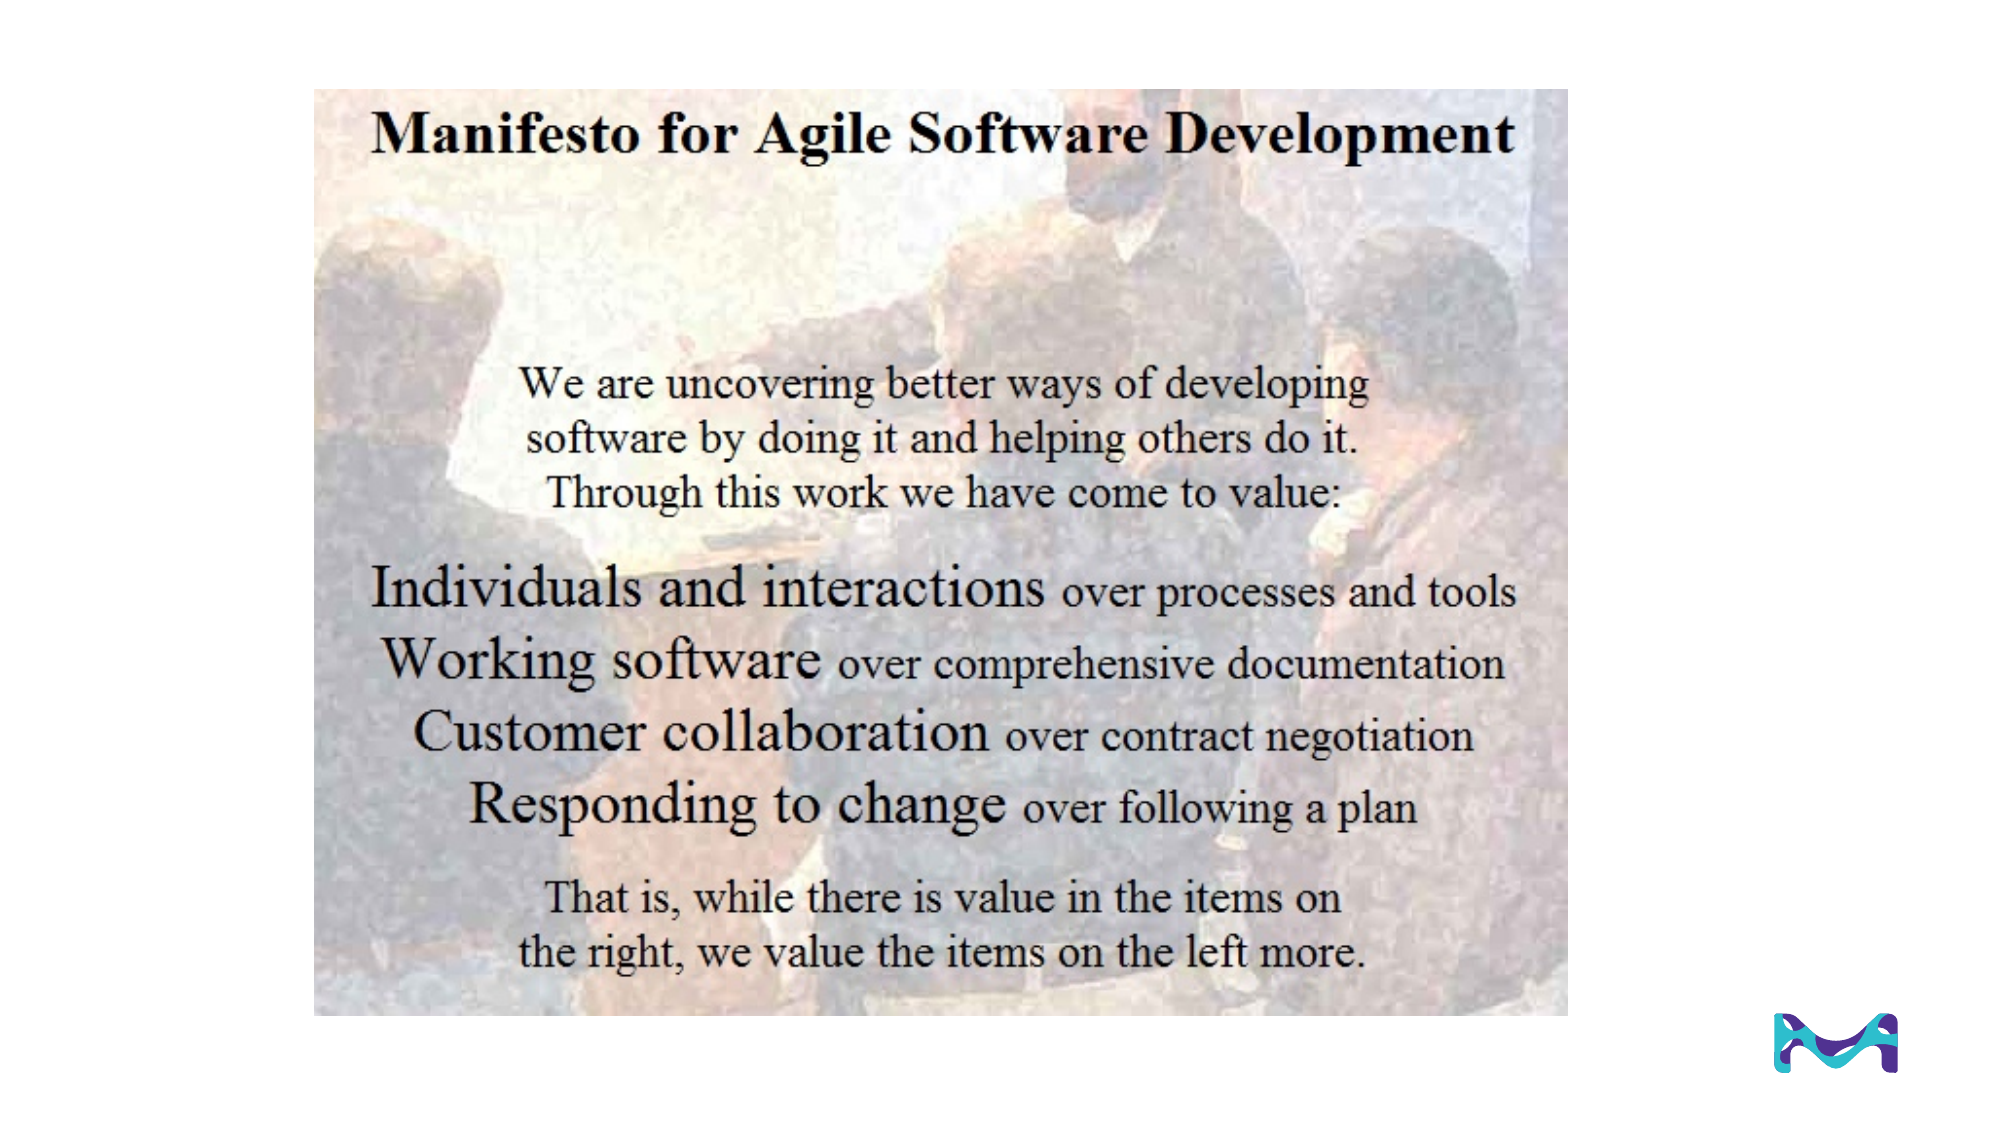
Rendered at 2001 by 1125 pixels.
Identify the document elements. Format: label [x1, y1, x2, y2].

picture [314, 89, 1568, 1016]
